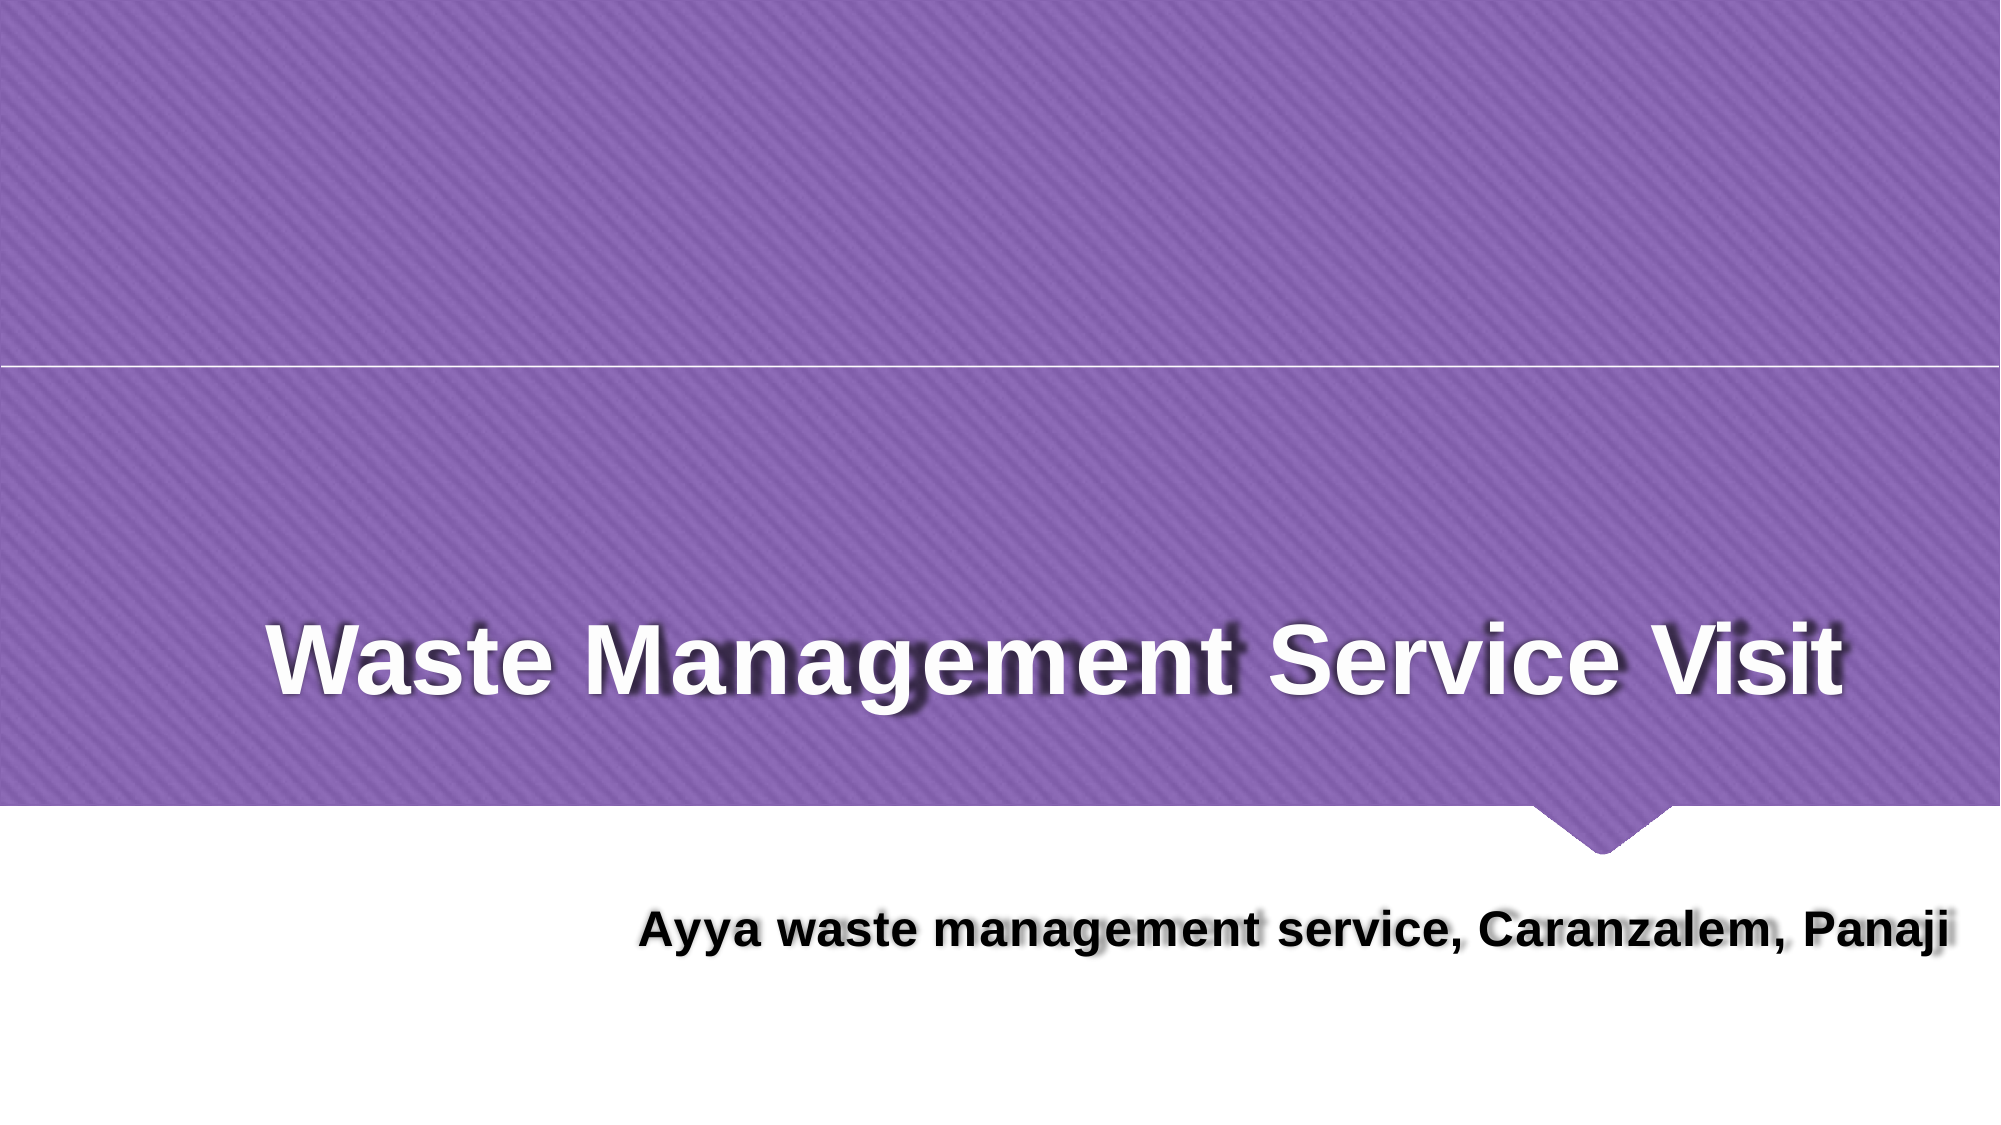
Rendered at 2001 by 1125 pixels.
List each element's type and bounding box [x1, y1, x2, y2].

picture [231, 883, 1982, 973]
text_box [0, 0, 2000, 856]
